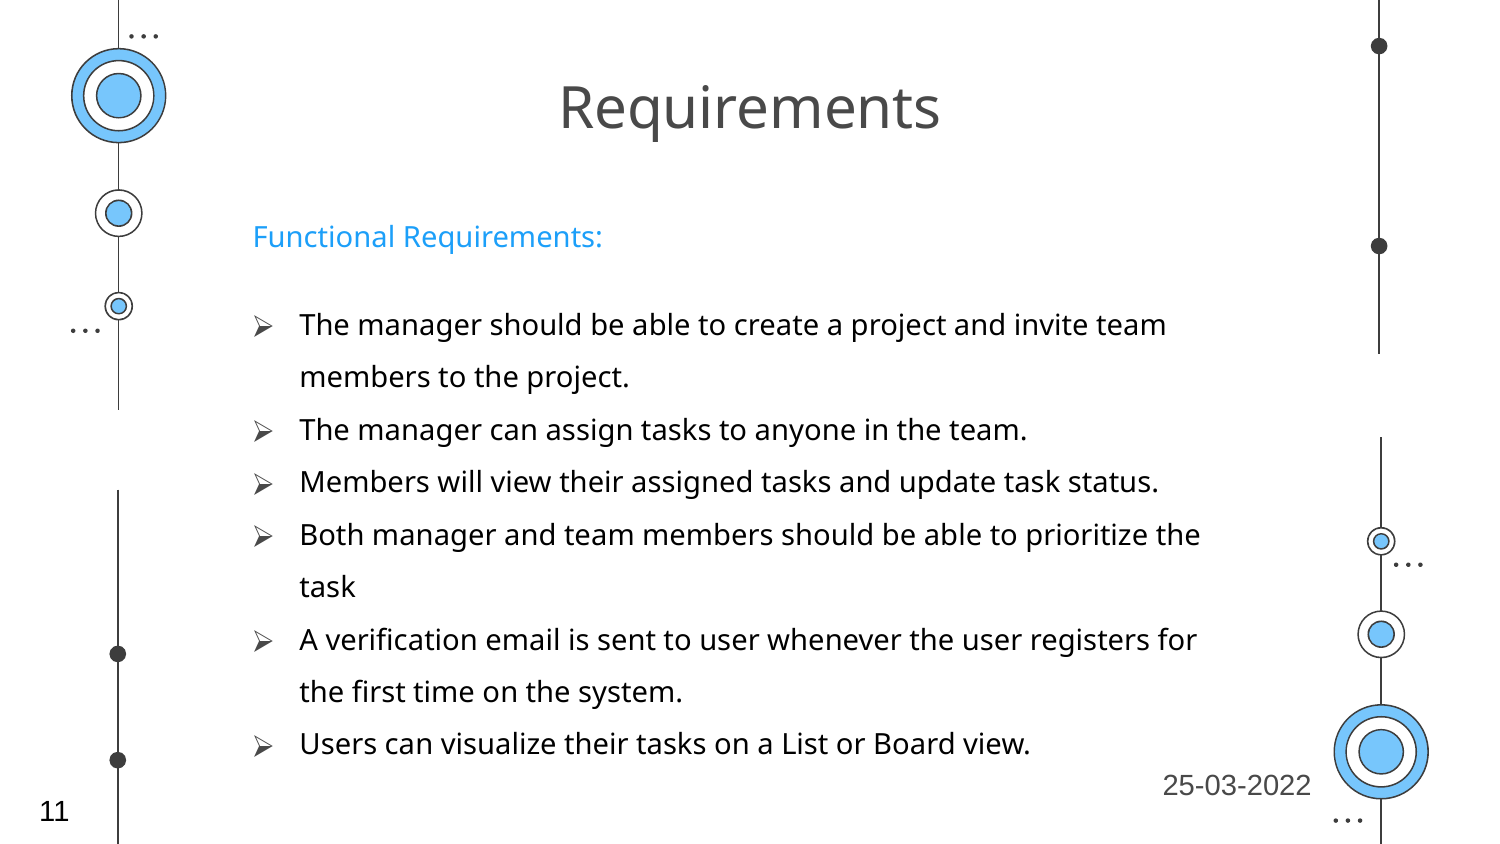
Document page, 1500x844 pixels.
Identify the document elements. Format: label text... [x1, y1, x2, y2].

text_box Functional Requirements: The manager should be able to create a project and invite team members to the project. The manager can assign tasks to anyone in the team. Members will view their assigned tasks and update task status. Both manager and team members should be able to prioritize the task A verification email is sent to user whenever the user registers for the first time on the system. Users can visualize their tasks on a List or Board view. [237, 211, 1263, 844]
text_box 11 [24, 784, 87, 835]
title Requirements [299, 55, 1201, 150]
text_box 25-03-2022 [1147, 759, 1328, 809]
